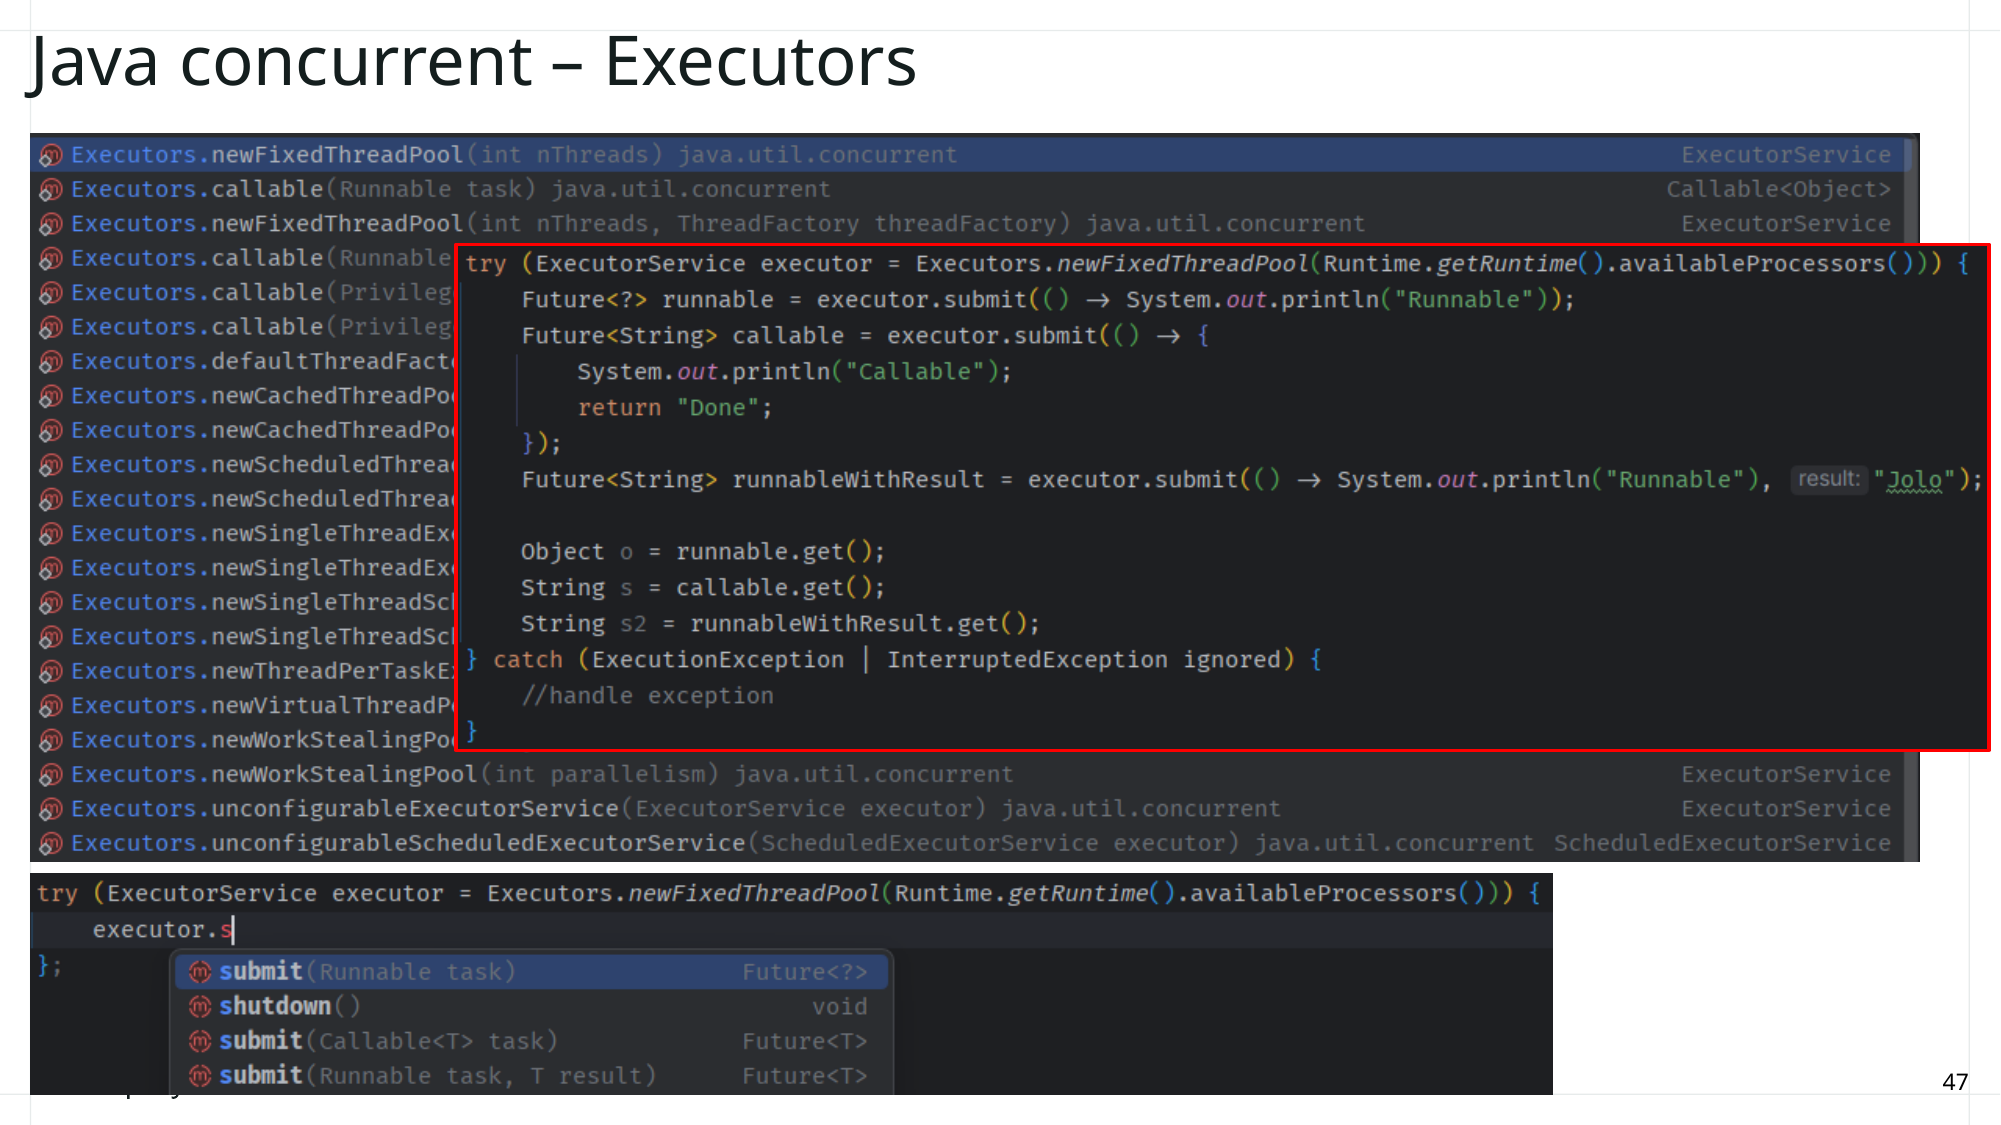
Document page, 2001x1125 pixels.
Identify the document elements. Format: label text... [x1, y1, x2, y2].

slide_number 47 [1910, 1062, 1970, 1095]
picture [30, 873, 1553, 1095]
picture [30, 133, 1988, 862]
title Java concurrent – Executors [30, 30, 1970, 186]
